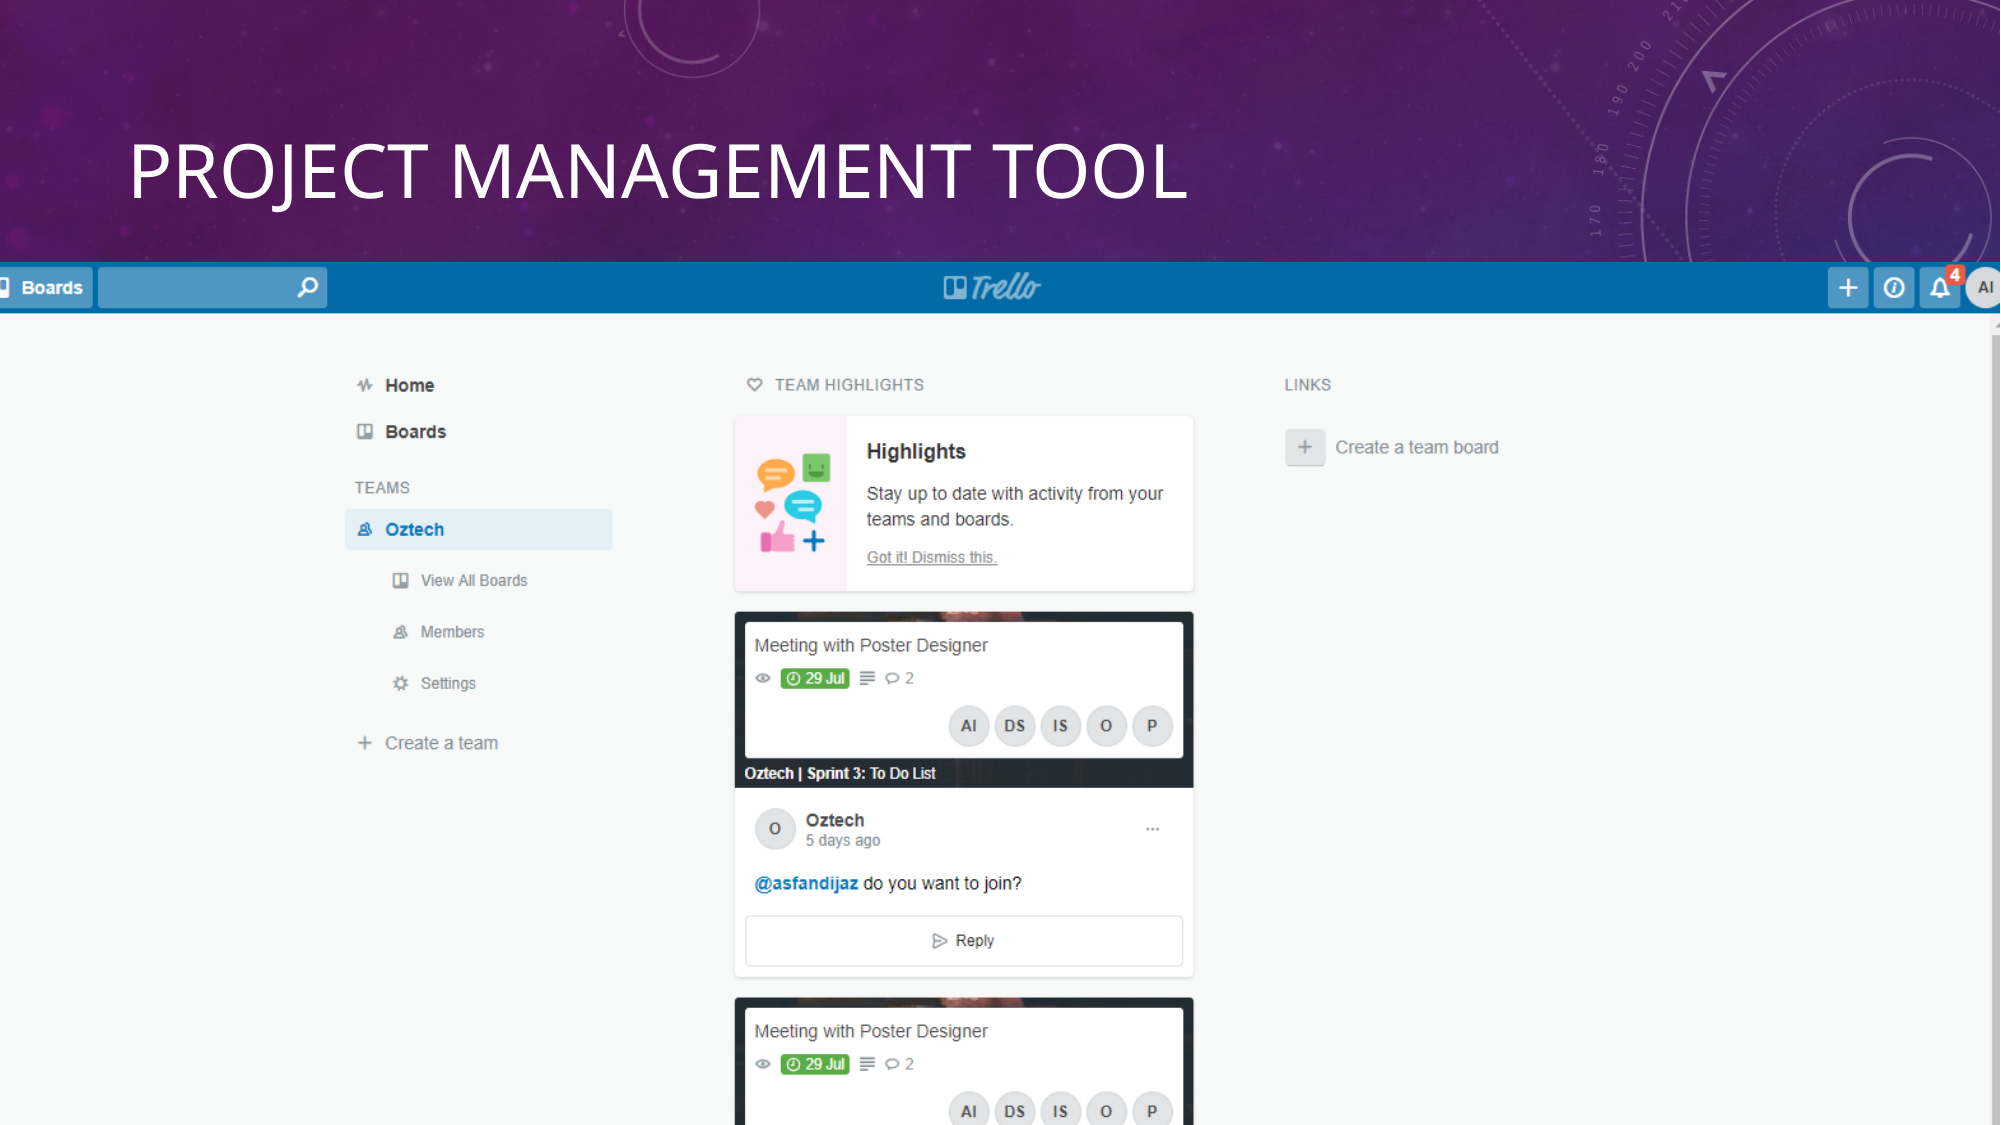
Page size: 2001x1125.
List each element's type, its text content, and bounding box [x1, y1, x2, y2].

title PROJECT MANAGEMENT TOOL [112, 99, 1775, 238]
picture [0, 0, 2000, 1125]
